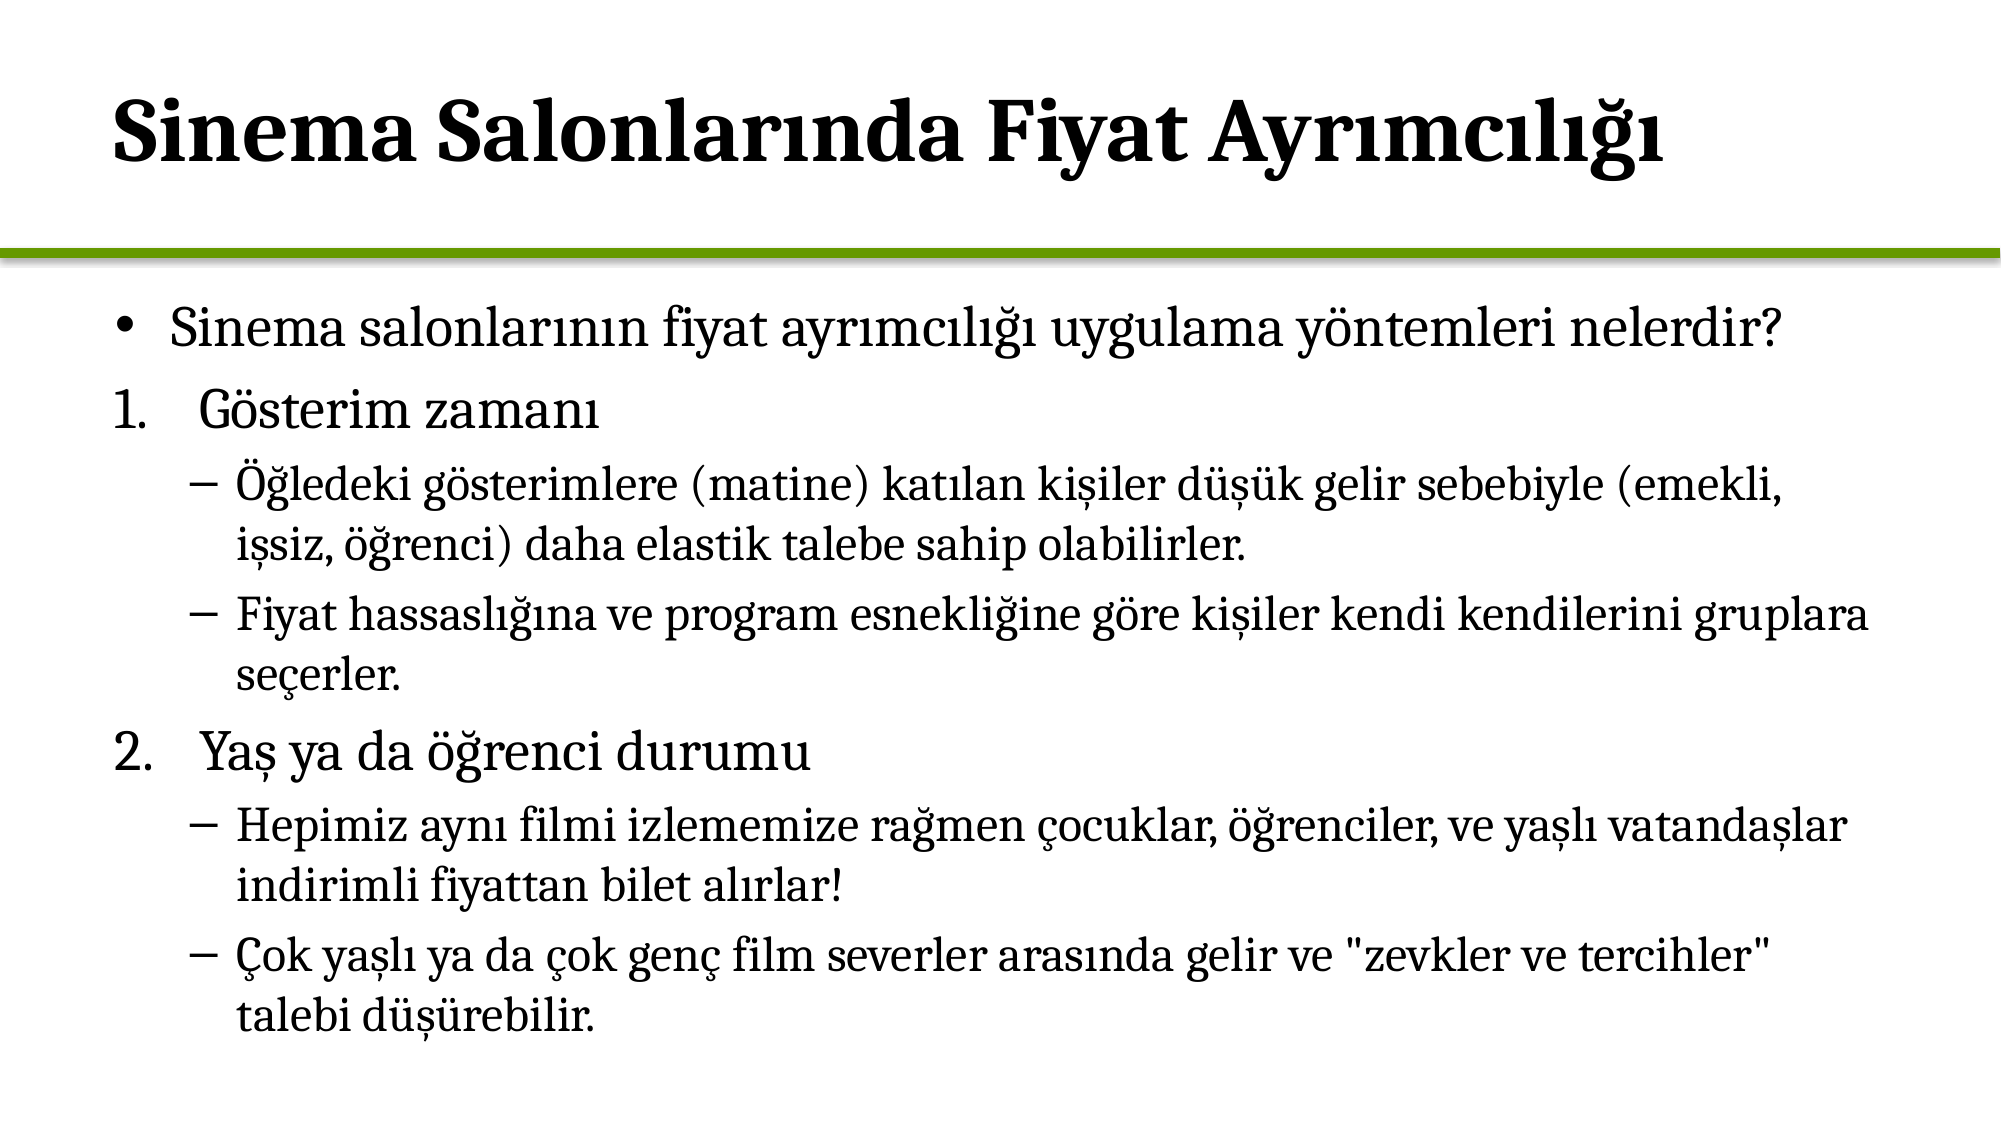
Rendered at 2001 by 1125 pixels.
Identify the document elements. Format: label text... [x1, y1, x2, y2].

list Sinema salonlarının fiyat ayrımcılığı uygulama yöntemleri nelerdir? Gösterim zamanı Öğledeki gösterimlere (matine) katılan kişiler düşük gelir sebebiyle (emekli, işsiz, öğrenci) daha elastik talebe sahip olabilirler. Fiyat hassaslığına ve program esnekliğine göre kişiler kendi kendilerini gruplara seçerler. Yaş ya da öğrenci durumu Hepimiz aynı filmi izlememize rağmen çocuklar, öğrenciler, ve yaşlı vatandaşlar indirimli fiyattan bilet alırlar! Çok yaşlı ya da çok genç film severler arasında gelir ve "zevkler ve tercihler" talebi düşürebilir. [99, 280, 1900, 1085]
title Sinema Salonlarında Fiyat Ayrımcılığı [99, 0, 1900, 251]
